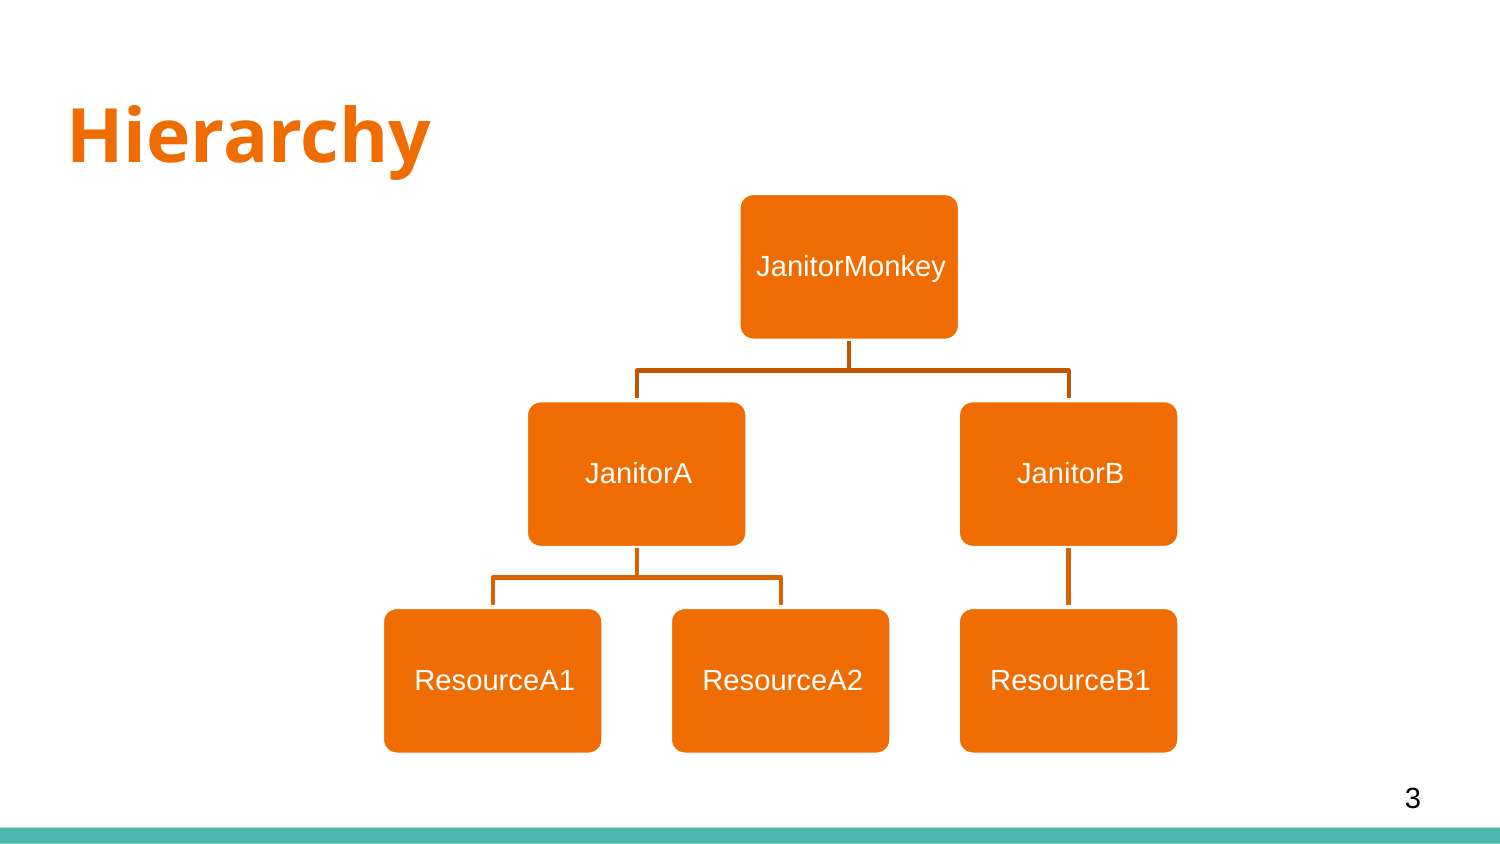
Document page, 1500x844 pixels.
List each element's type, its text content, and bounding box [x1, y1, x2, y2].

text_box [358, 192, 1203, 756]
title Hierarchy [51, 72, 1449, 189]
slide_number 3 [1389, 764, 1480, 830]
